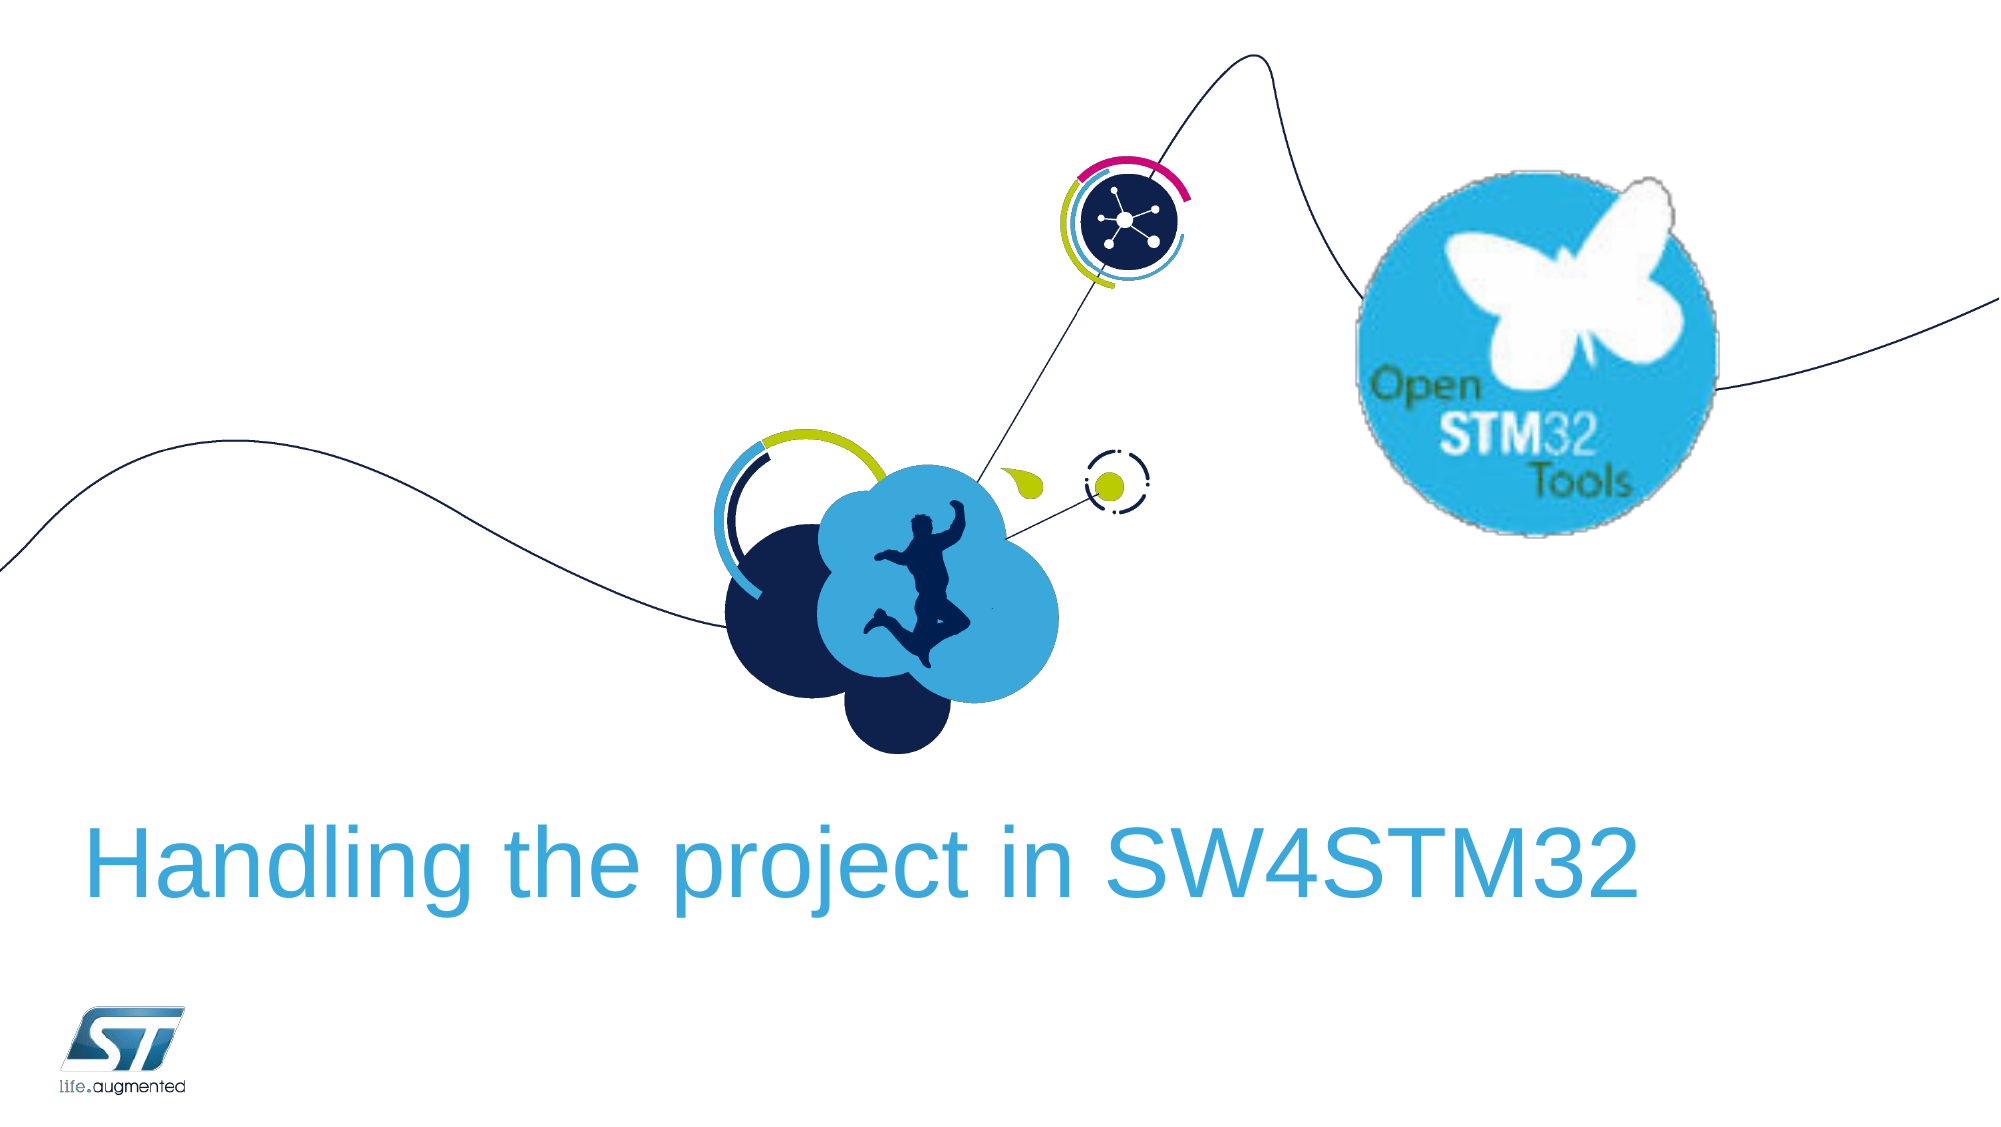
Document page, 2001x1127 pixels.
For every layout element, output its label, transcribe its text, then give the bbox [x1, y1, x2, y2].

picture [0, 1, 2000, 1126]
text_box Handling the project in SW4STM32 [80, 798, 1648, 919]
text_box [1335, 153, 1739, 558]
